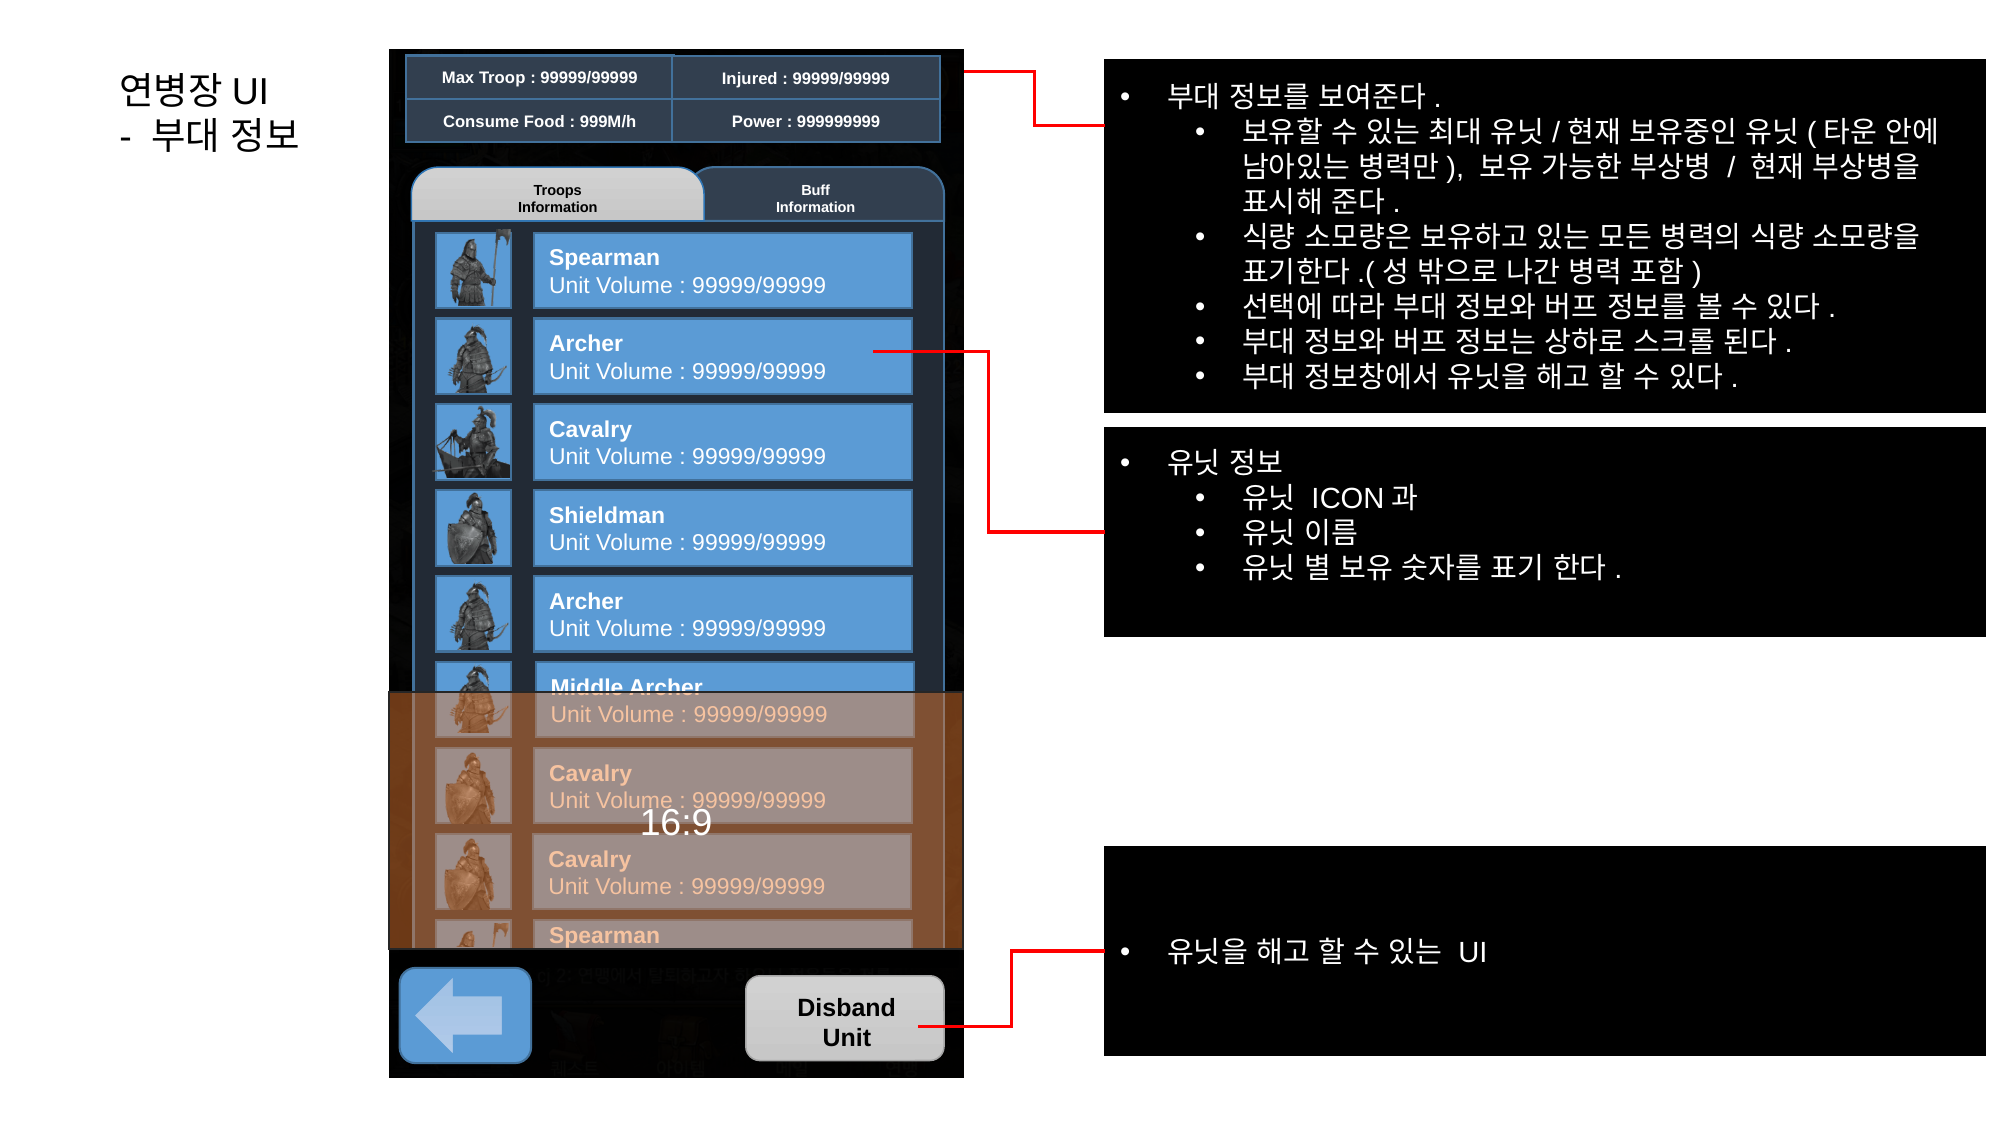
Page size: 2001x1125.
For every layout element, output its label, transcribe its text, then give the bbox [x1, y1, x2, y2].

text_box 유닛 정보 유닛 ICON과 유닛 이름 유닛 별 보유 숫자를 표기 한다. [1105, 428, 1986, 636]
text_box 연병장UI - 부대 정보 [104, 60, 329, 166]
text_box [872, 351, 1106, 533]
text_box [968, 71, 1106, 126]
text_box 유닛을 해고 할 수 있는 UI [1105, 847, 1986, 1055]
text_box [388, 48, 964, 1078]
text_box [917, 950, 1106, 1027]
text_box 부대 정보를 보여준다. 보유할 수 있는 최대 유닛/현재 보유중인 유닛(타운 안에 남아있는 병력만), 보유 가능한 부상병 / 현재 부상병을 표시해 준다. 식량 소모량은 보유하고 있는 모든 병력의 식량 소모량을 표기한다.(성 밖으로 나간 병력 포함) 선택에 따라 부대 정보와 버프 정보를 볼 수 있다. 부대 정보와 버프 정보는 상하로 스크롤 된다. 부대 정보창에서 유닛을 해고 할 수 있다. [1105, 60, 1986, 412]
